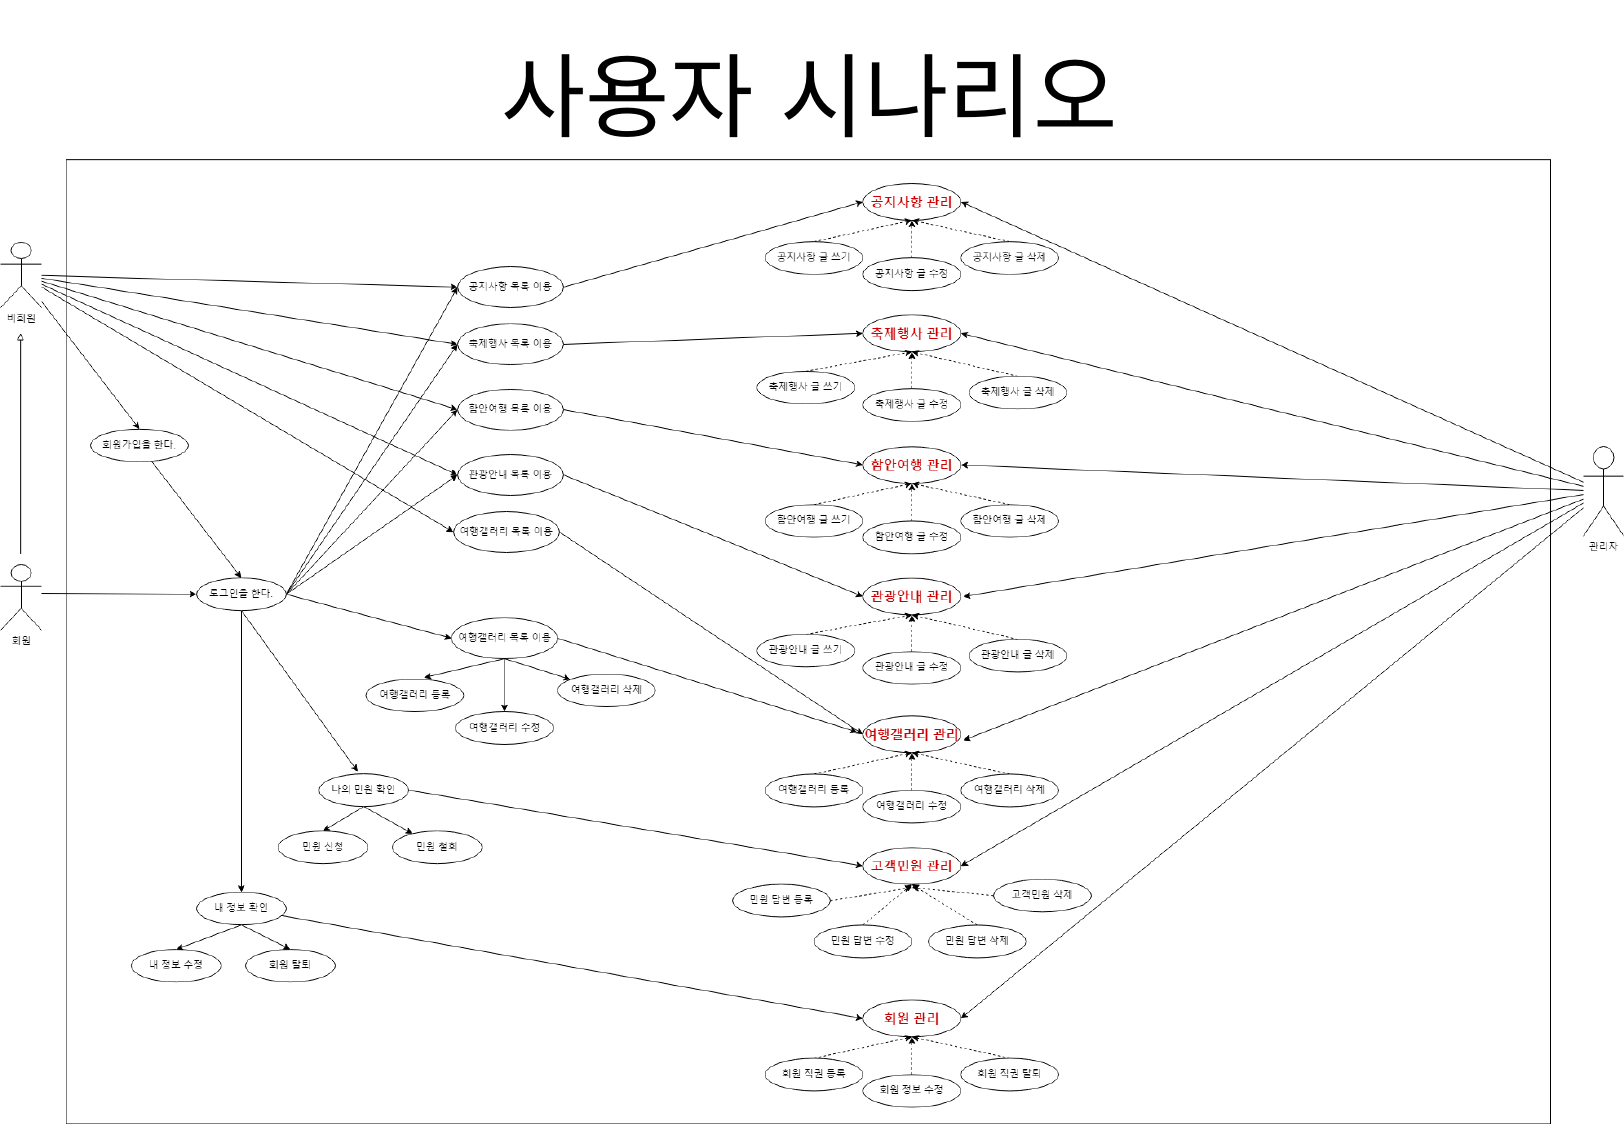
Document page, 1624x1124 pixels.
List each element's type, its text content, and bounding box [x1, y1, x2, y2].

picture [0, 159, 1624, 1124]
title 사용자 시나리오 [78, 0, 1541, 158]
